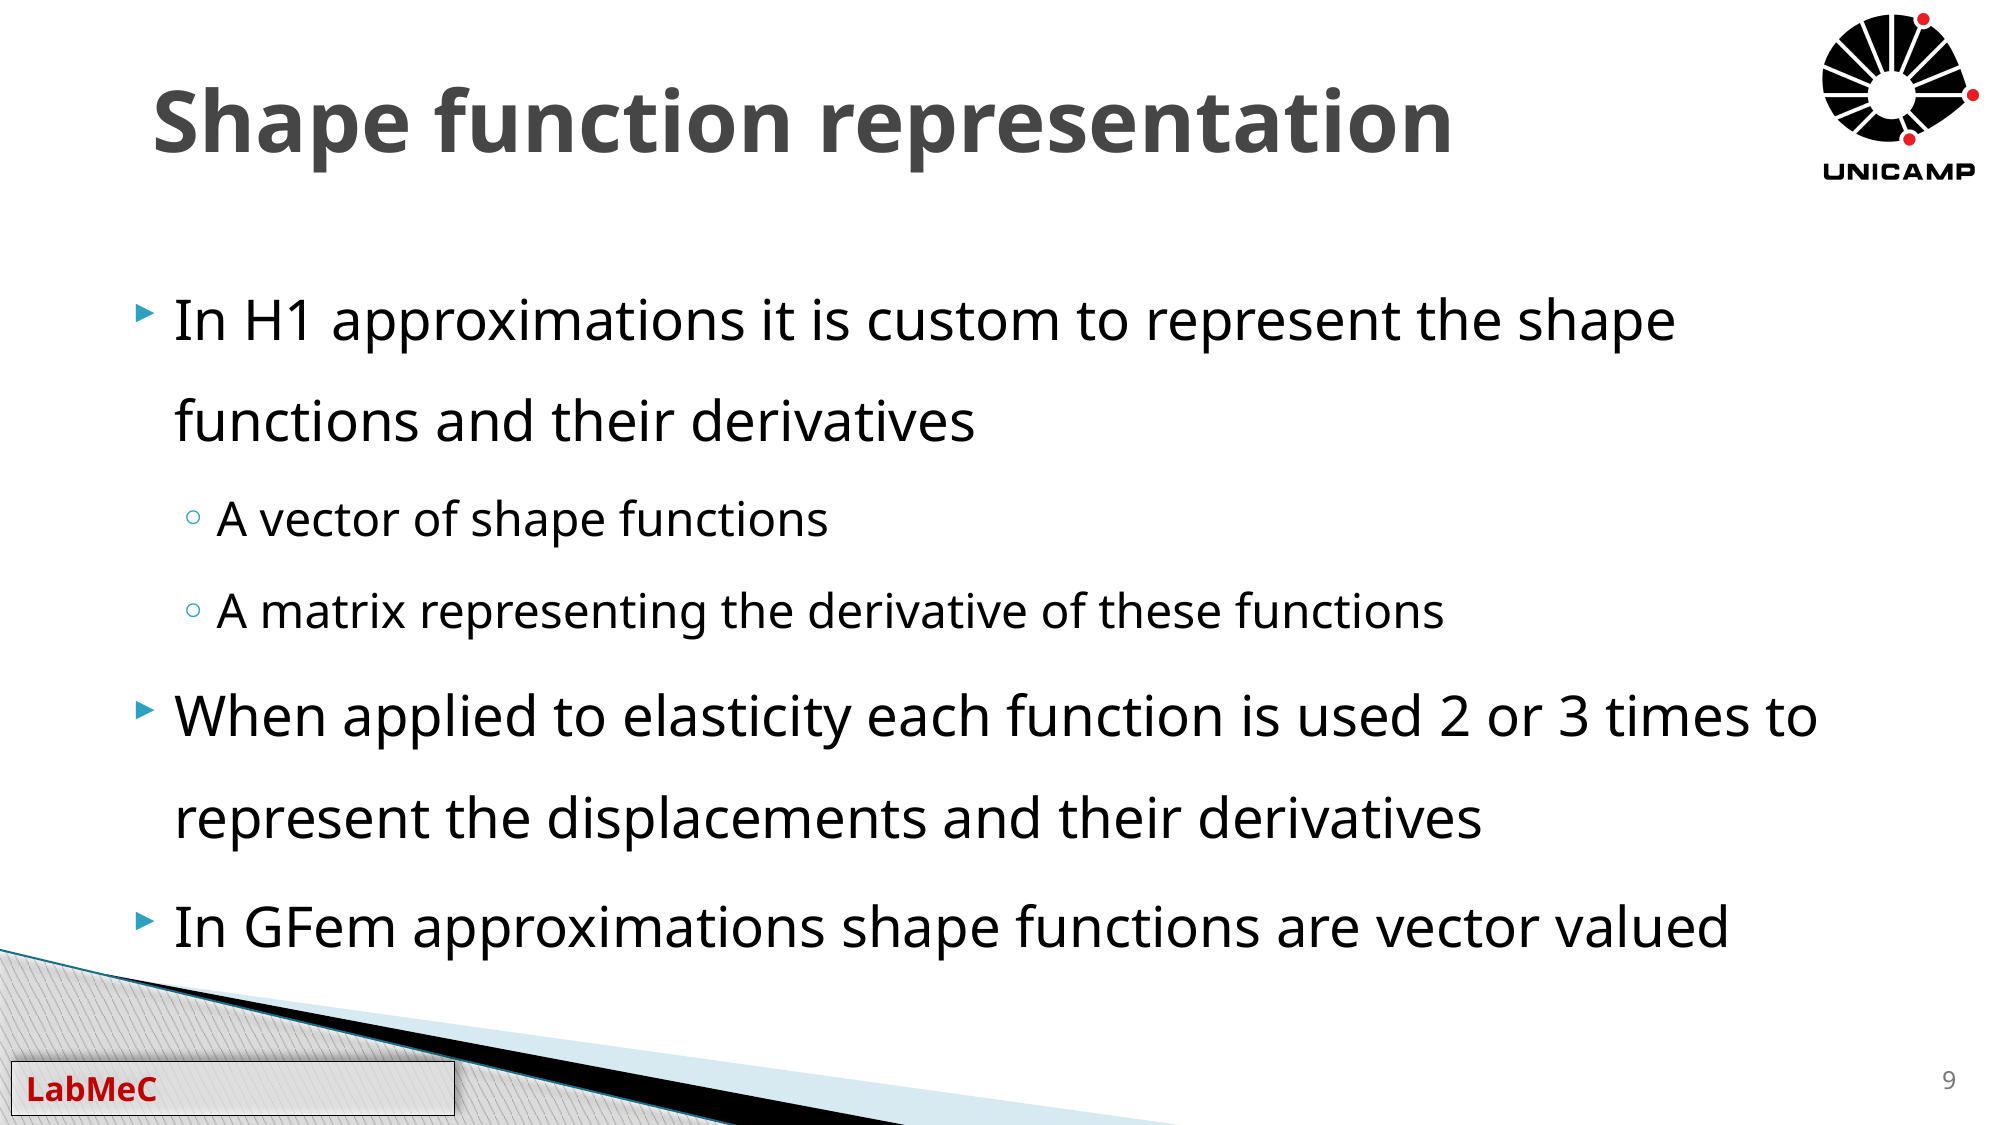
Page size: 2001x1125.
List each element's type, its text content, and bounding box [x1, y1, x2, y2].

slide_number 9 [1891, 1051, 1972, 1112]
picture [1822, 13, 1979, 180]
list In H1 approximations it is custom to represent the shape functions and their derivatives A vector of shape functions A matrix representing the derivative of these functions When applied to elasticity each function is used 2 or 3 times to represent the displacements and their derivatives In GFem approximations shape functions are vector valued [99, 243, 1900, 986]
title Shape function representation [137, 59, 1863, 278]
